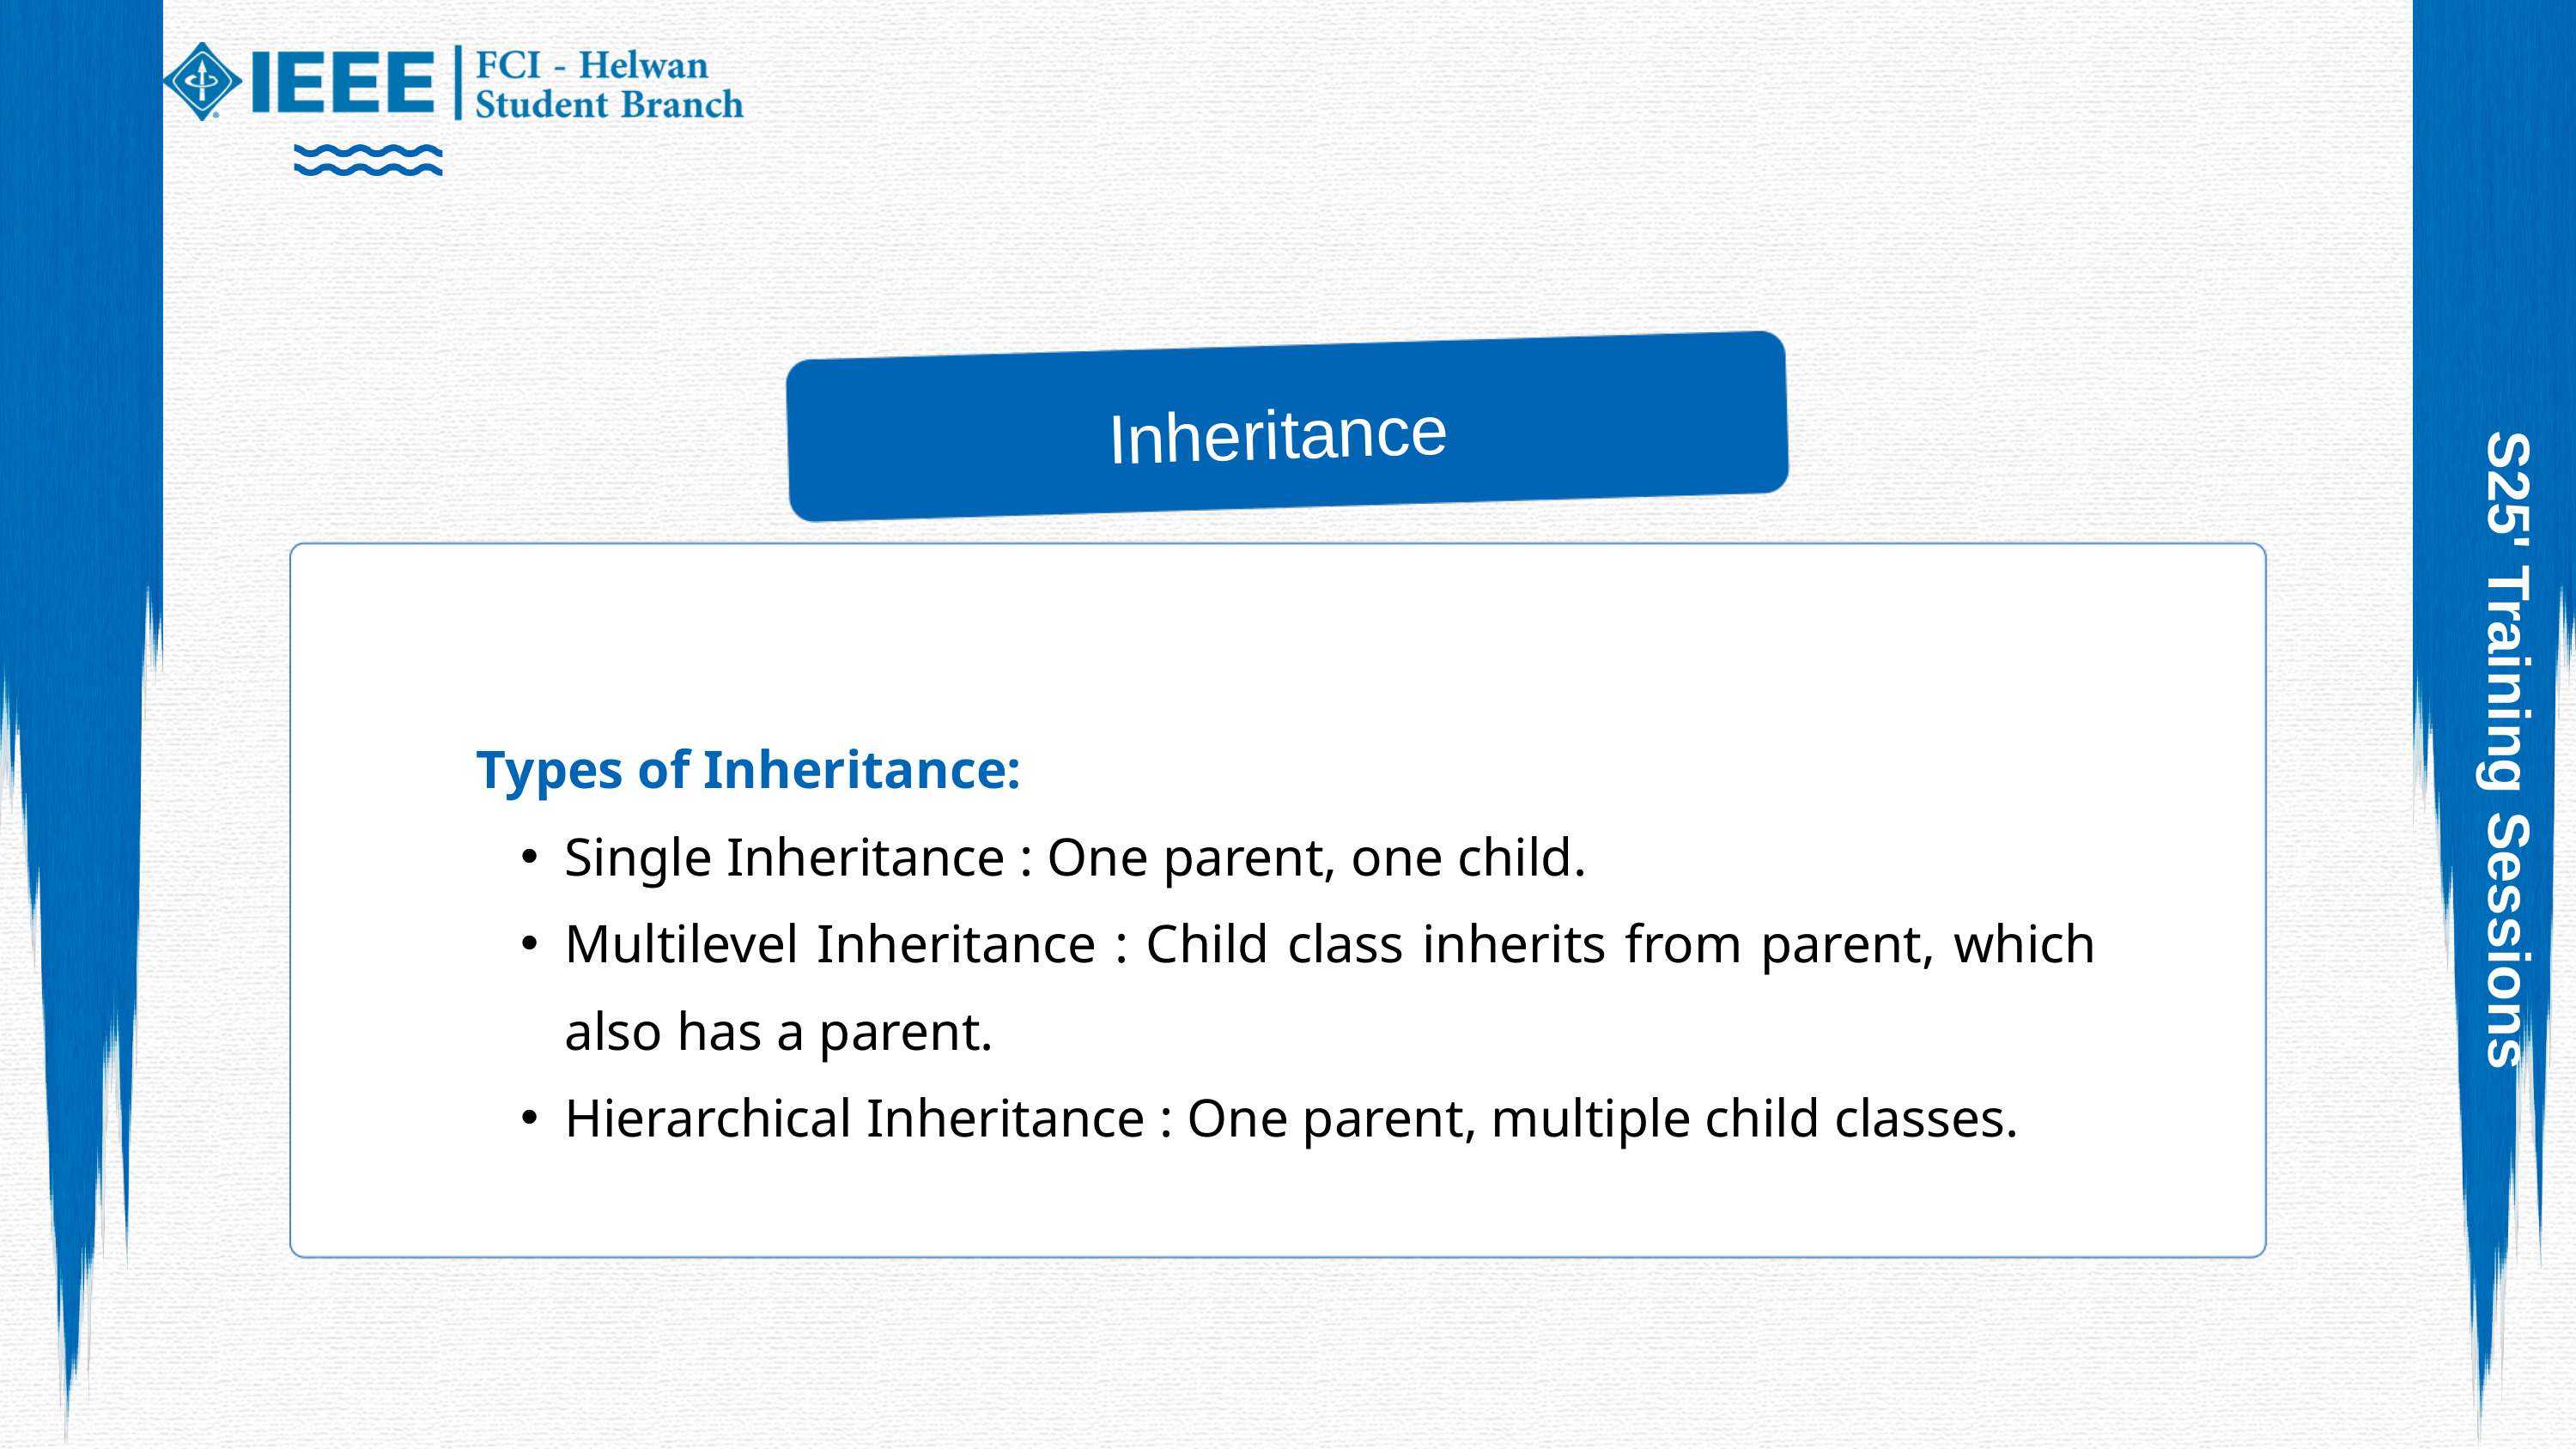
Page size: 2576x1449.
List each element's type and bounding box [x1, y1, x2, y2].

text_box [294, 144, 443, 176]
text_box [2209, 706, 2576, 794]
text_box [162, 42, 746, 121]
text_box [784, 322, 1791, 523]
text_box [476, 712, 2099, 1101]
text_box [2413, 801, 2576, 1449]
text_box [0, 0, 163, 1449]
text_box [289, 537, 2274, 1266]
text_box [163, 0, 2413, 1449]
text_box [841, 356, 1735, 486]
text_box [2413, 0, 2576, 706]
